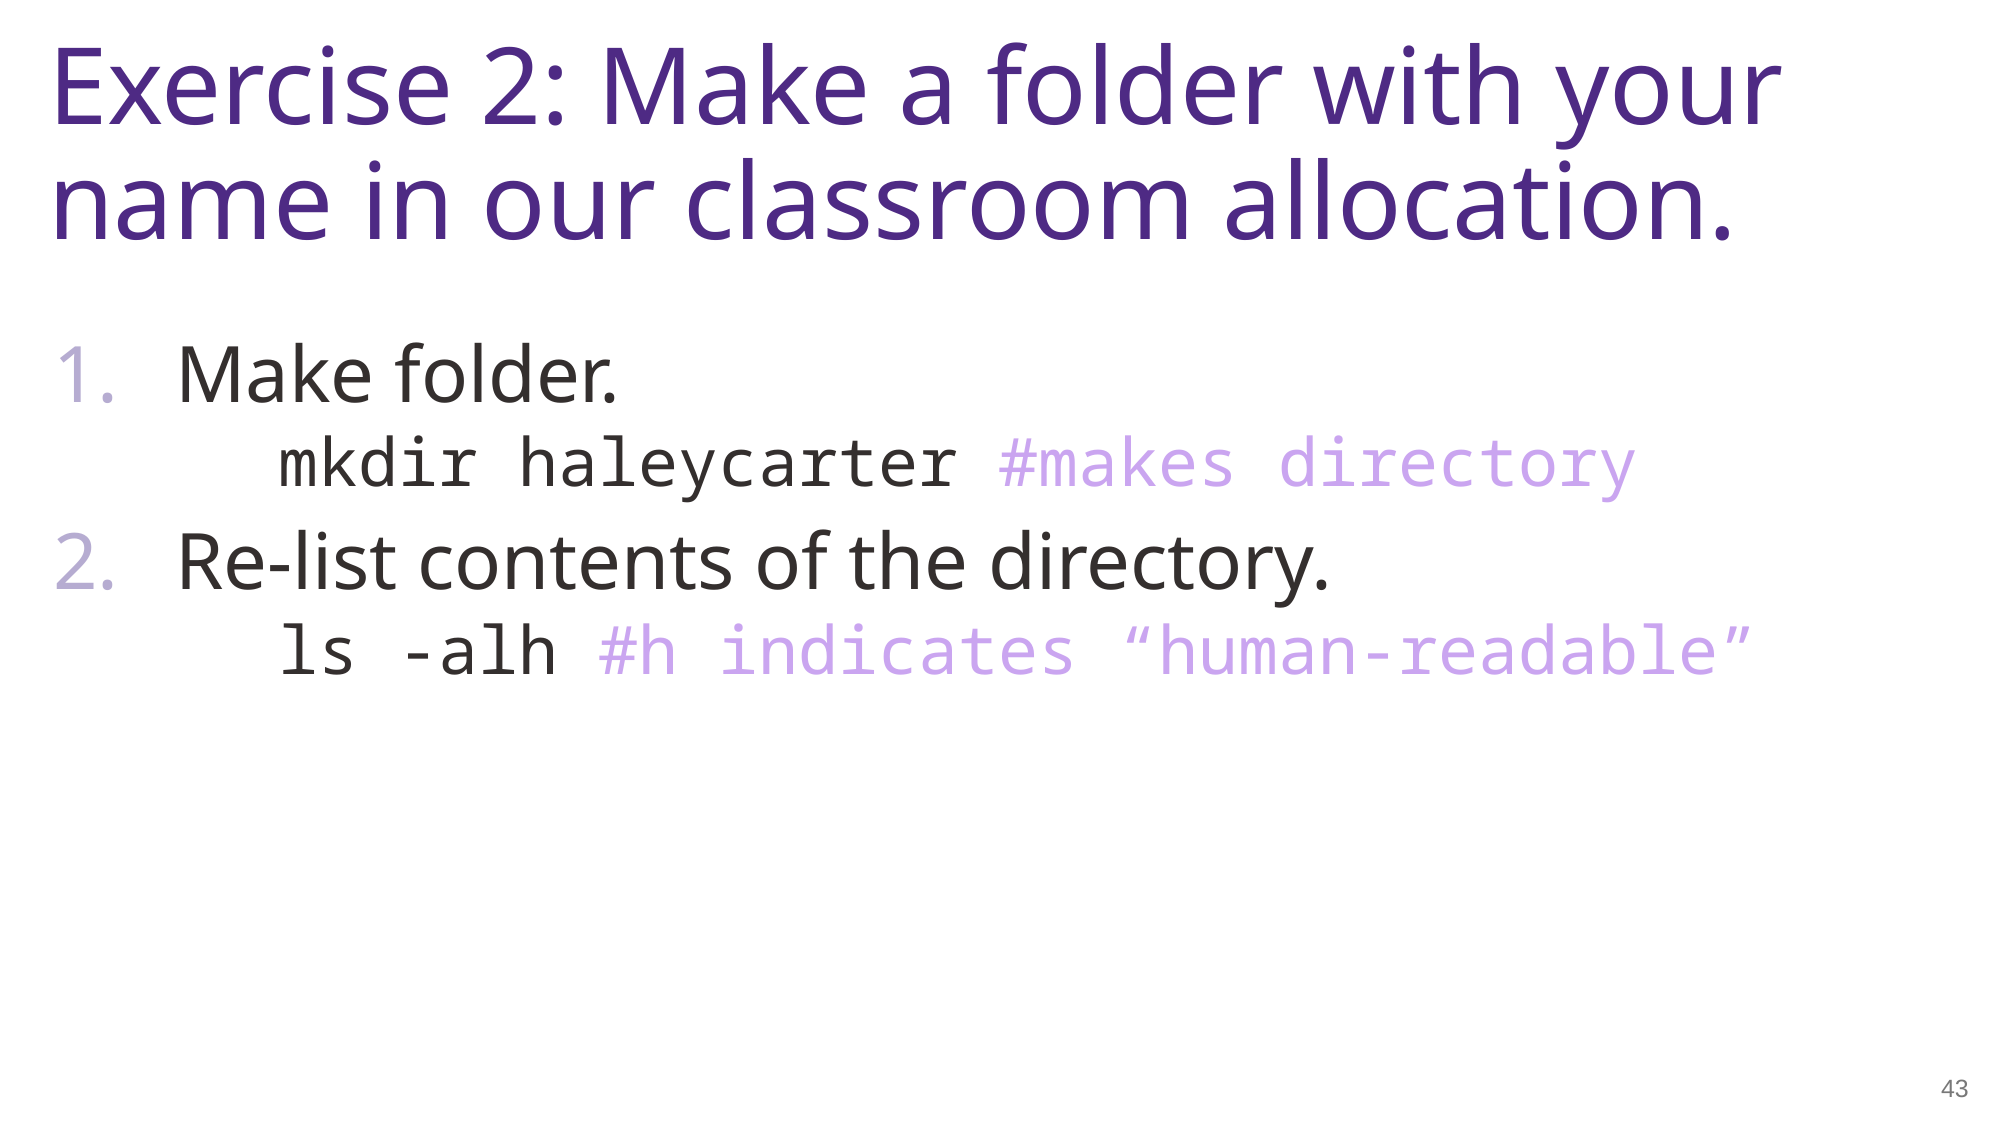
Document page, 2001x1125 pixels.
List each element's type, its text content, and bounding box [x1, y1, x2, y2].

list Make folder. mkdir haleycarter #makes directory Re-list contents of the directory. ls -alh #h indicates “human-readable” [33, 324, 2000, 1079]
title Exercise 2: Make a folder with your name in our classroom allocation. [33, 22, 1967, 273]
slide_number 43 [1517, 1057, 1984, 1118]
